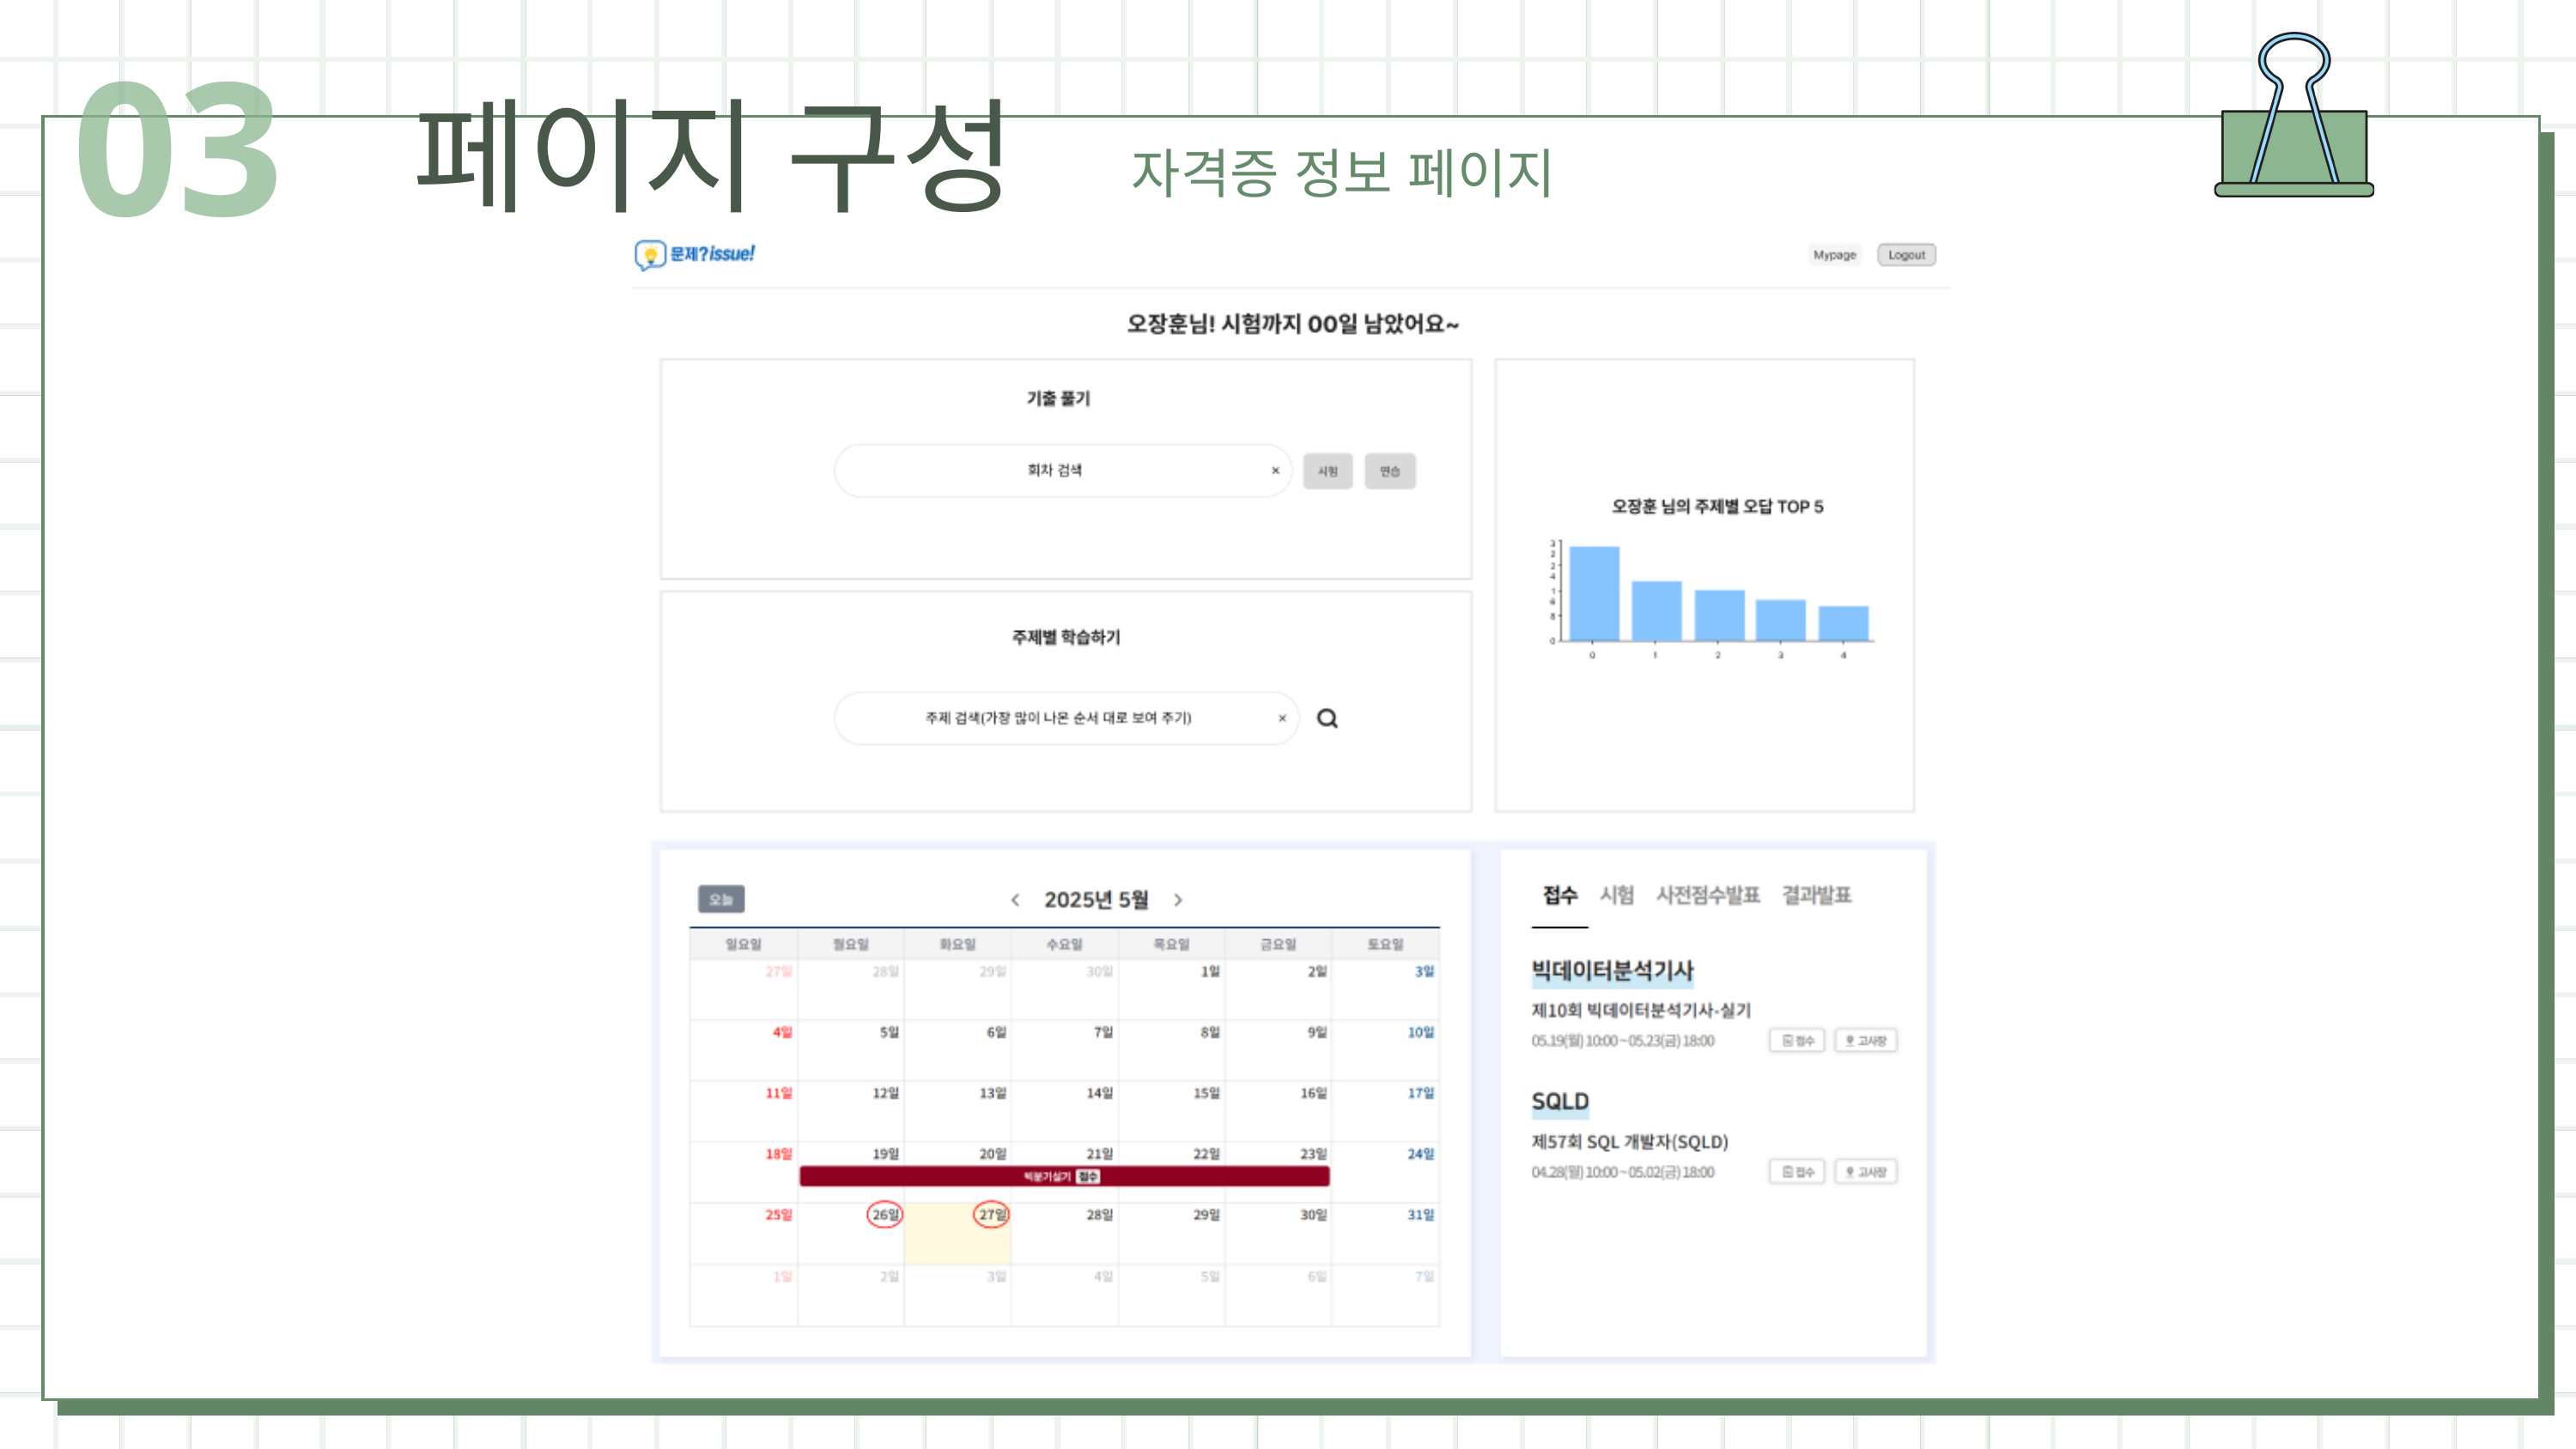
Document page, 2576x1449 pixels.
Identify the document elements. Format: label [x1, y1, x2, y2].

picture [631, 225, 1951, 1397]
text_box [0, 0, 2576, 1449]
text_box [42, 115, 2555, 1416]
